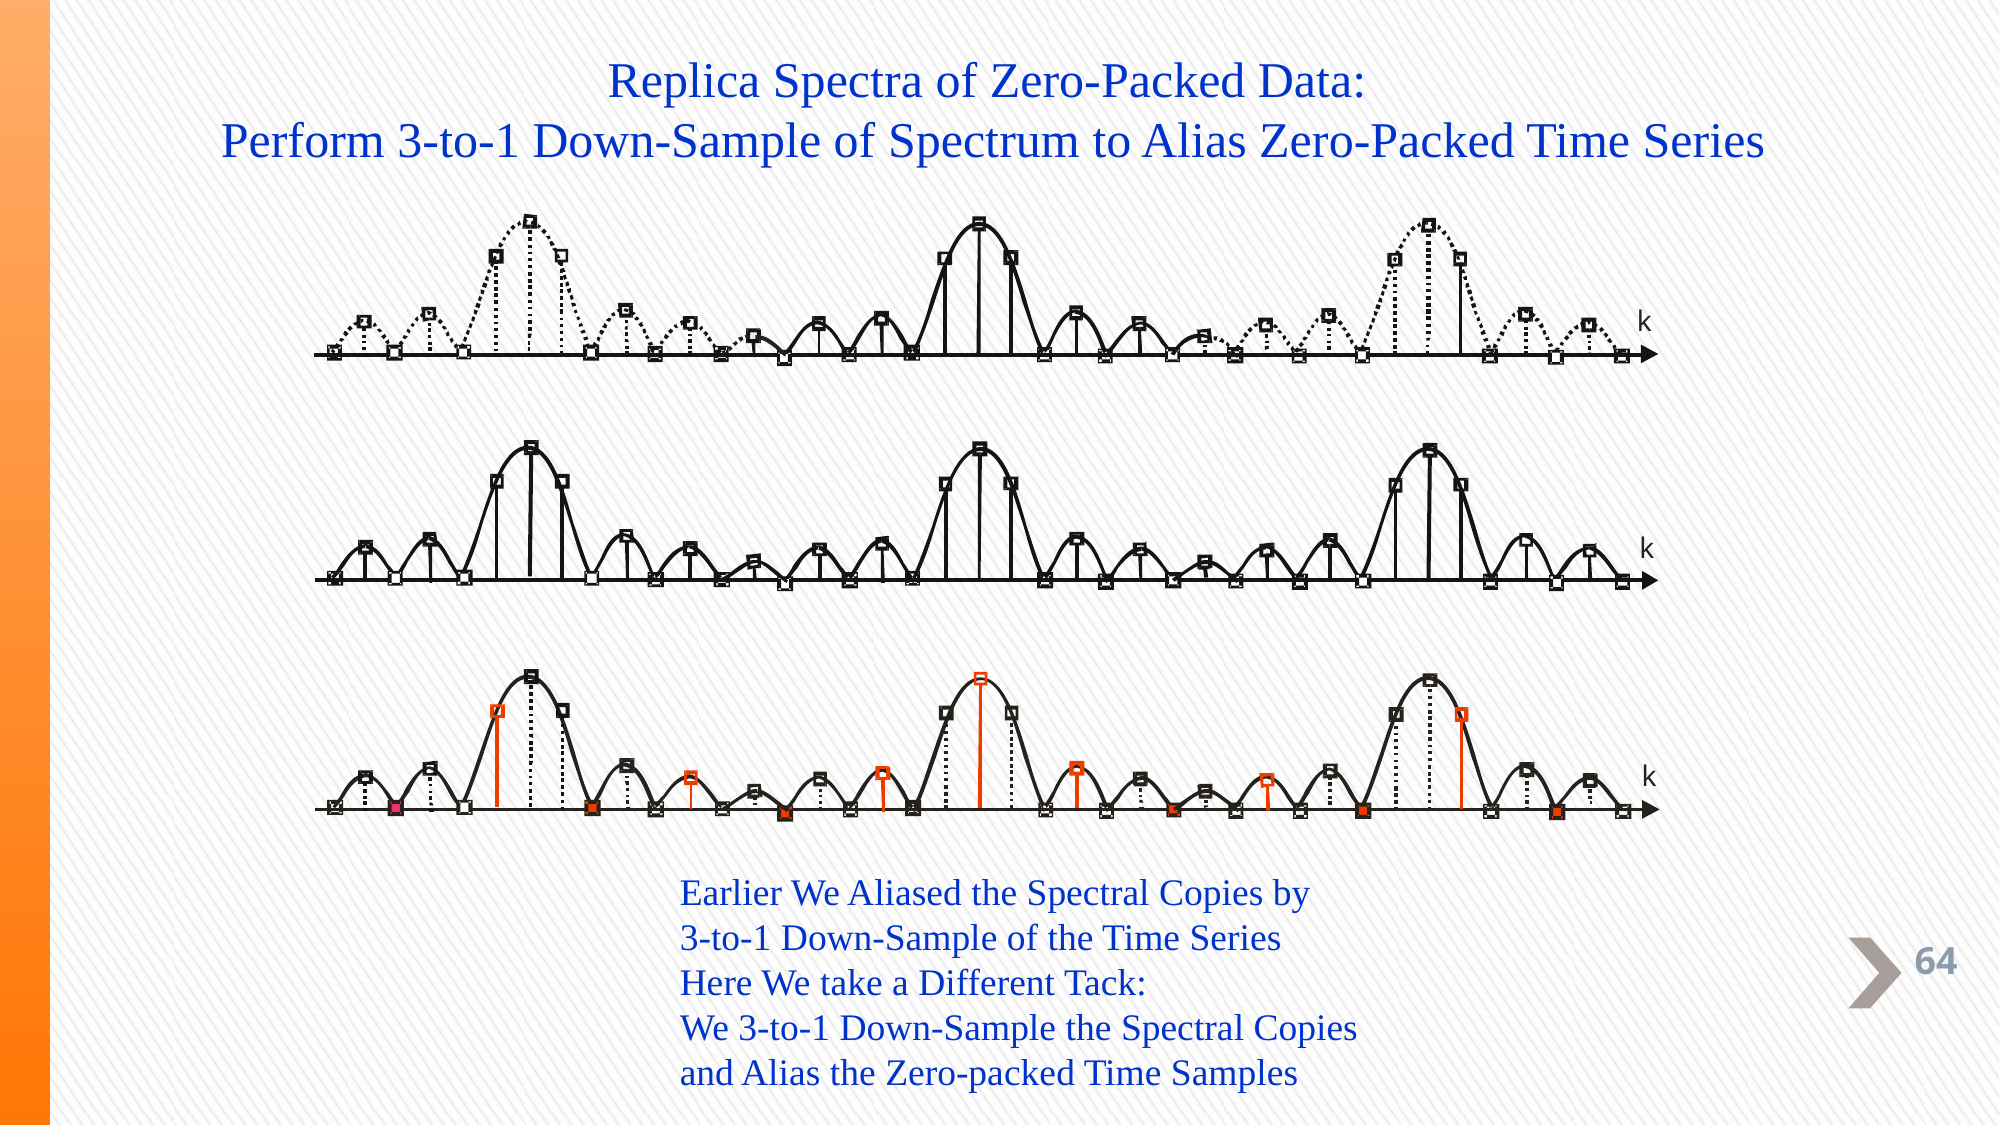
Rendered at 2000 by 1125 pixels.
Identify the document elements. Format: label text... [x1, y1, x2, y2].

text_box Earlier We Aliased the Spectral Copies by 3-to-1 Down-Sample of the Time Series Here We take a Different Tack: We 3-to-1 Down-Sample the Spectral Copies and Alias the Zero-packed Time Samples [664, 860, 1383, 1101]
title Replica Spectra of Zero-Packed Data: Perform 3-to-1 Down-Sample of Spectrum to Alias Zero-Packed Time Series [112, 24, 1863, 175]
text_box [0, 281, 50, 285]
slide_number 64 [1899, 937, 2000, 988]
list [311, 212, 1663, 824]
